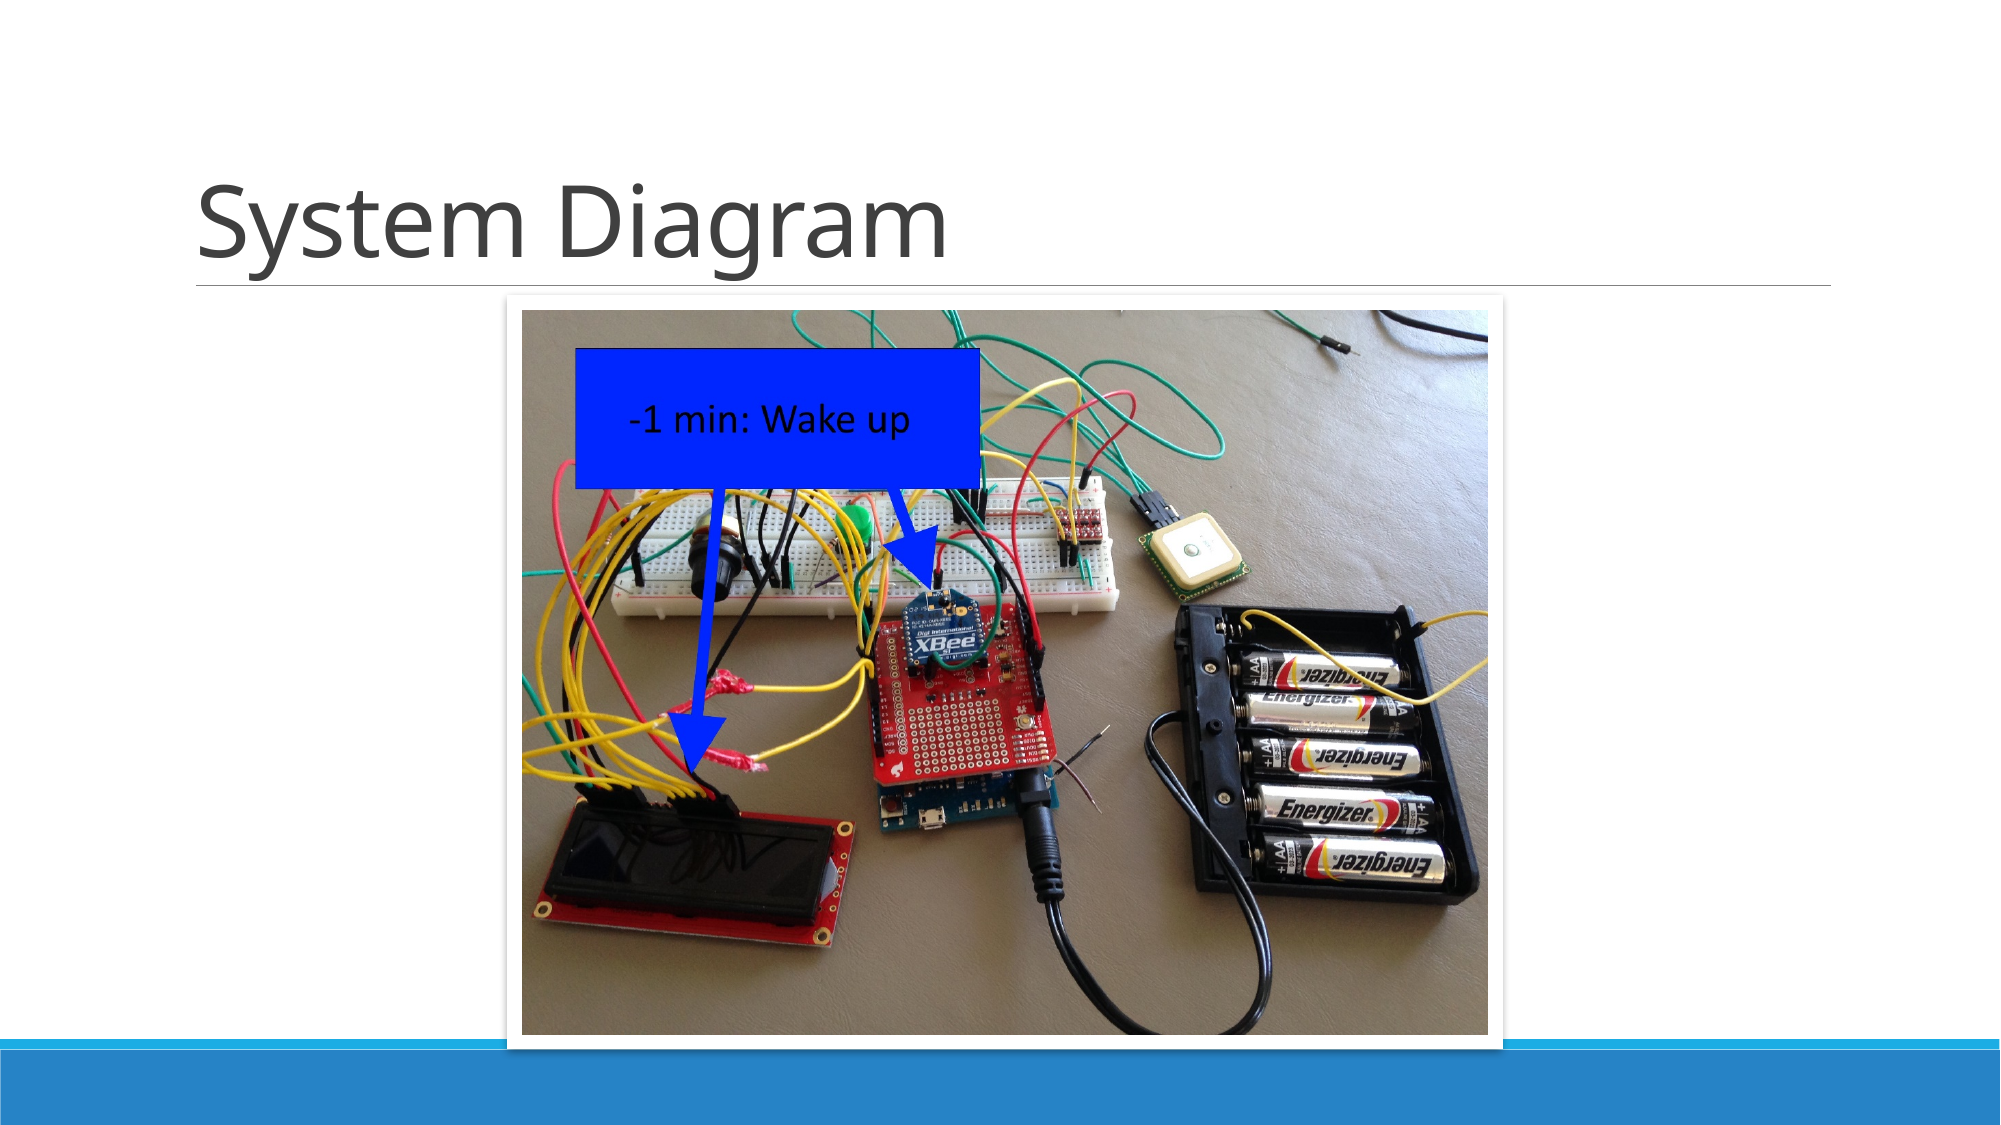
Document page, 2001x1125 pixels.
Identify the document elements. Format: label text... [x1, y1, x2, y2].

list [521, 309, 1489, 1036]
title System Diagram [180, 47, 1830, 285]
